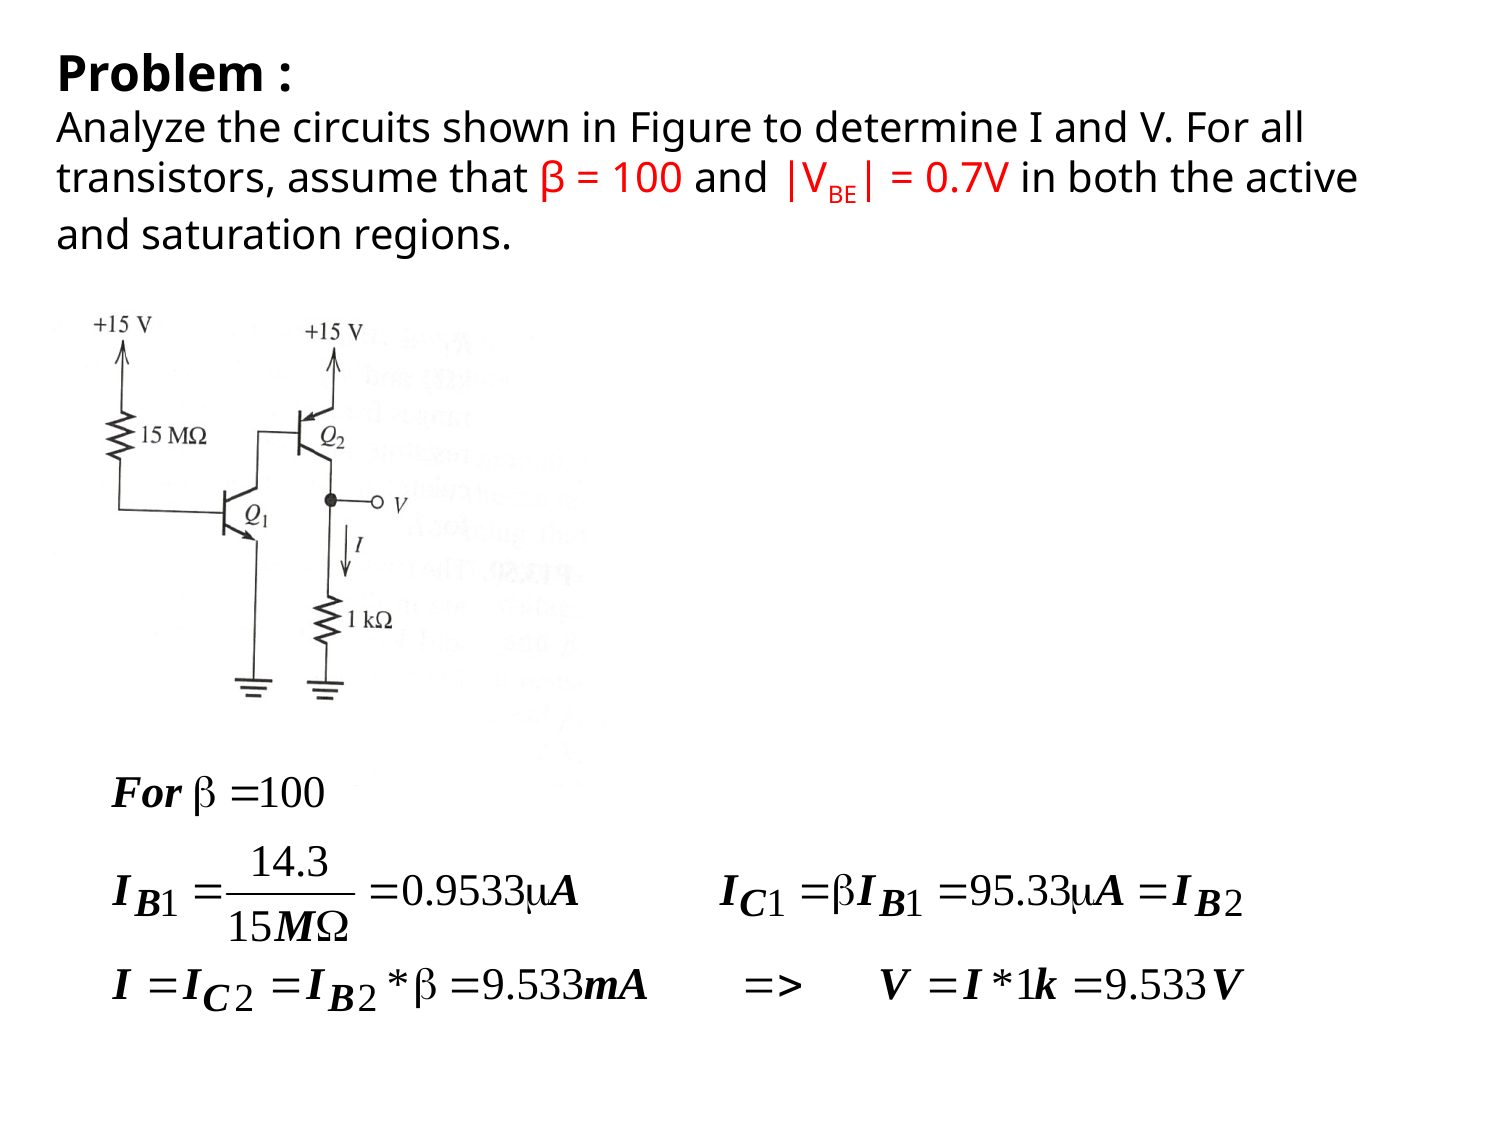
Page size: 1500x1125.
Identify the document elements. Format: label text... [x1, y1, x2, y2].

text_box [99, 763, 1261, 1025]
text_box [0, 302, 610, 786]
text_box Problem : Analyze the circuits shown in Figure to determine I and V. For all transistors, assume that β = 100 and |VBE| = 0.7V in both the active and saturation regions. [41, 41, 1392, 258]
